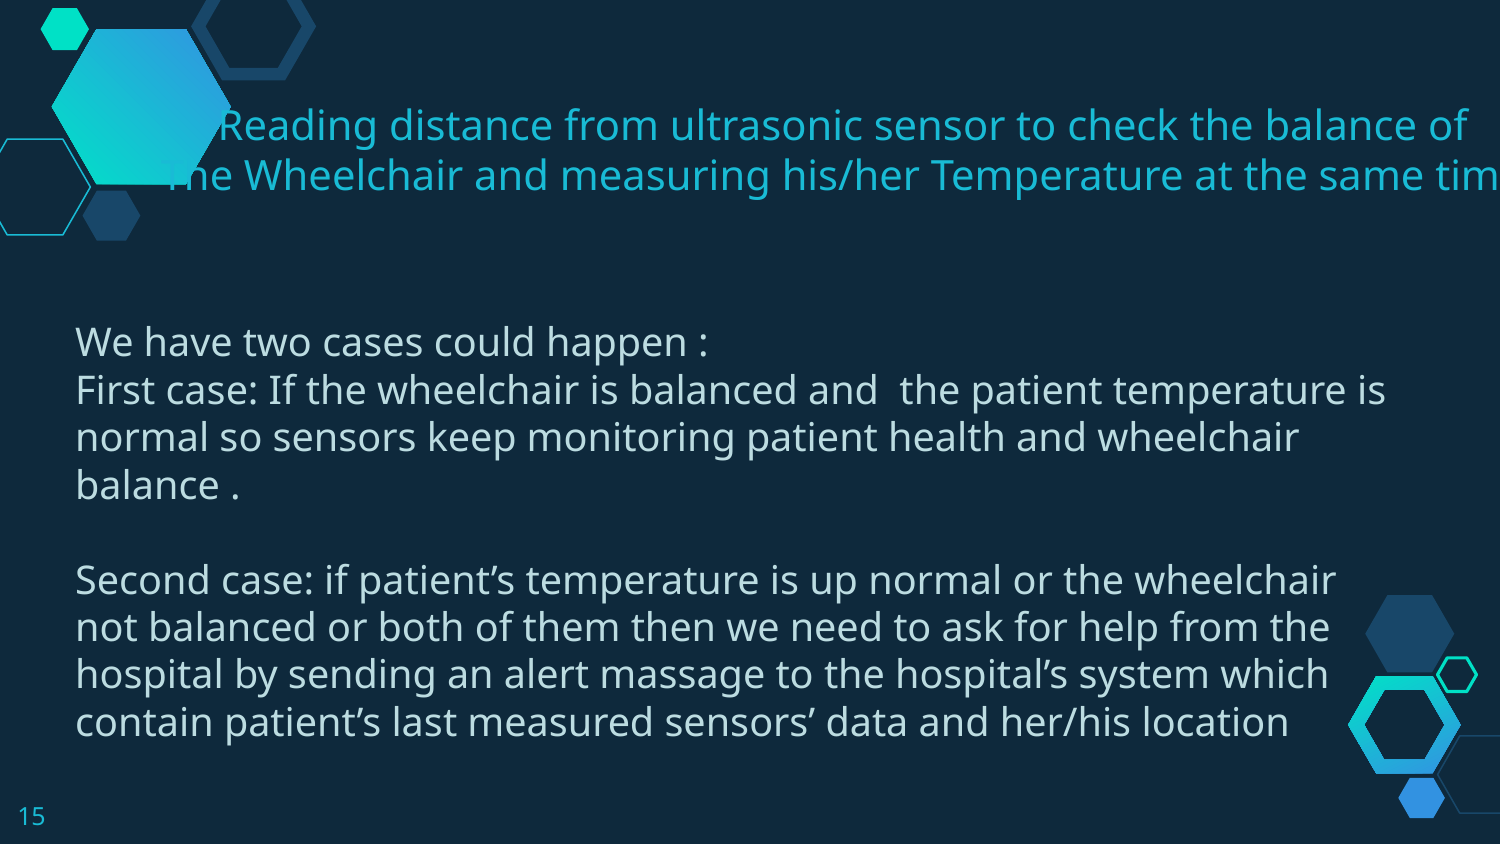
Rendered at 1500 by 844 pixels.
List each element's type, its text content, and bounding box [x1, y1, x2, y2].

text_box Reading distance from ultrasonic sensor to check the balance of The Wheelchair and measuring his/her Temperature at the same time [145, 91, 1500, 207]
slide_number 15 [2, 785, 93, 844]
text_box We have two cases could happen : First case: If the wheelchair is balanced and the patient temperature is normal so sensors keep monitoring patient health and wheelchair balance . Second case: if patient’s temperature is up normal or the wheelchair not balanced or both of them then we need to ask for help from the hospital by sending an alert massage to the hospital’s system which contain patient’s last measured sensors’ data and her/his location [60, 309, 1415, 792]
